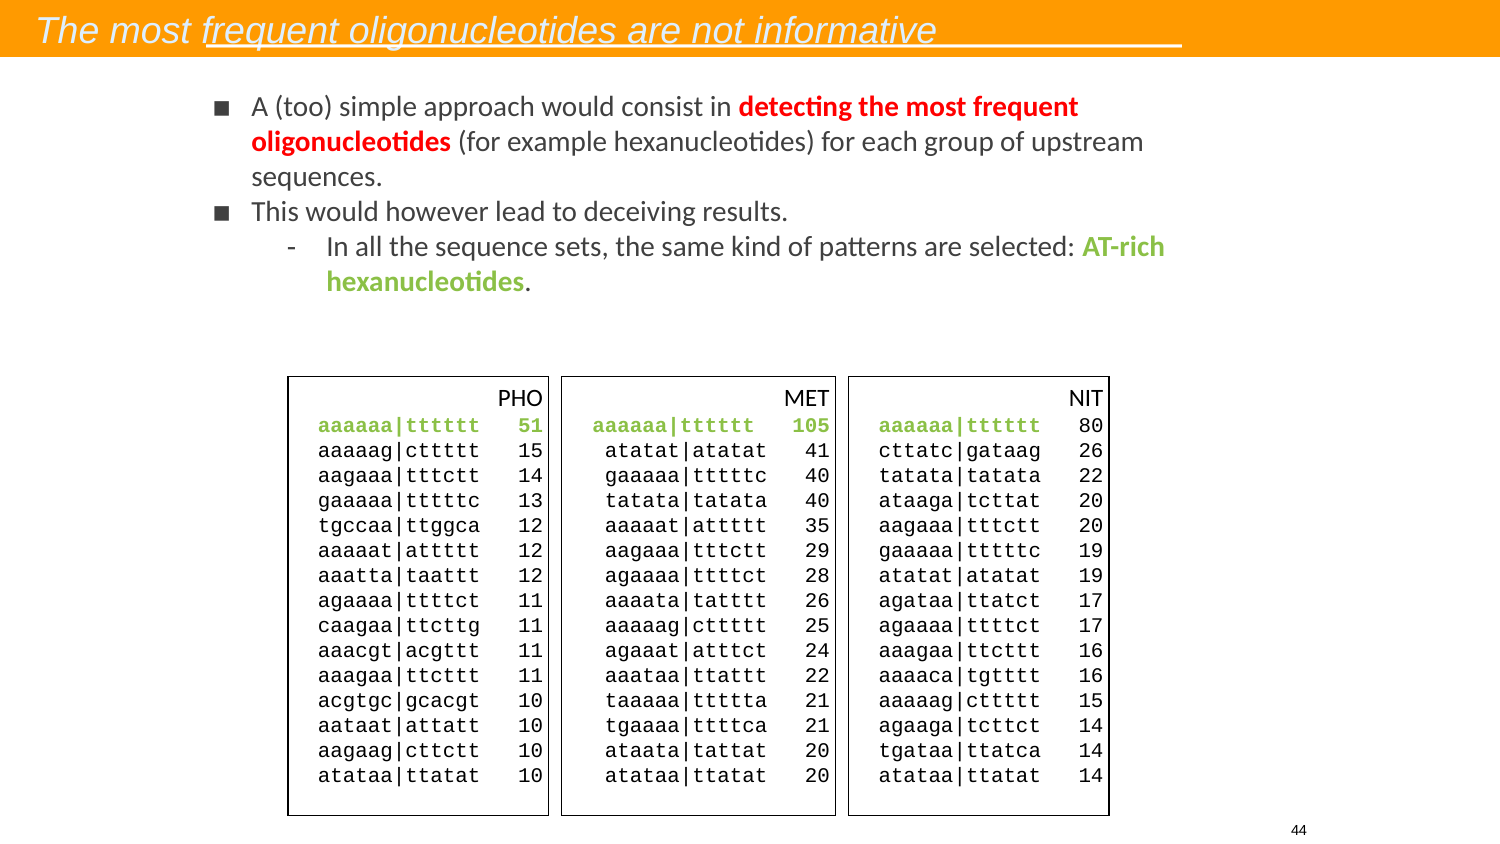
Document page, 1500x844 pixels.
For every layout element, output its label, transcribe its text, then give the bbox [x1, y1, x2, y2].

text_box A (too) simple approach would consist in detecting the most frequent oligonucleotides (for example hexanucleotides) for each group of upstream sequences. This would however lead to deceiving results. In all the sequence sets, the same kind of patterns are selected: AT-rich hexanucleotides. [206, 81, 1252, 342]
title The most frequent oligonucleotides are not informative [0, 0, 1500, 57]
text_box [561, 376, 836, 816]
slide_number ‹#› [1283, 818, 1313, 844]
picture [205, 44, 1182, 48]
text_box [848, 376, 1110, 816]
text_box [287, 376, 549, 816]
